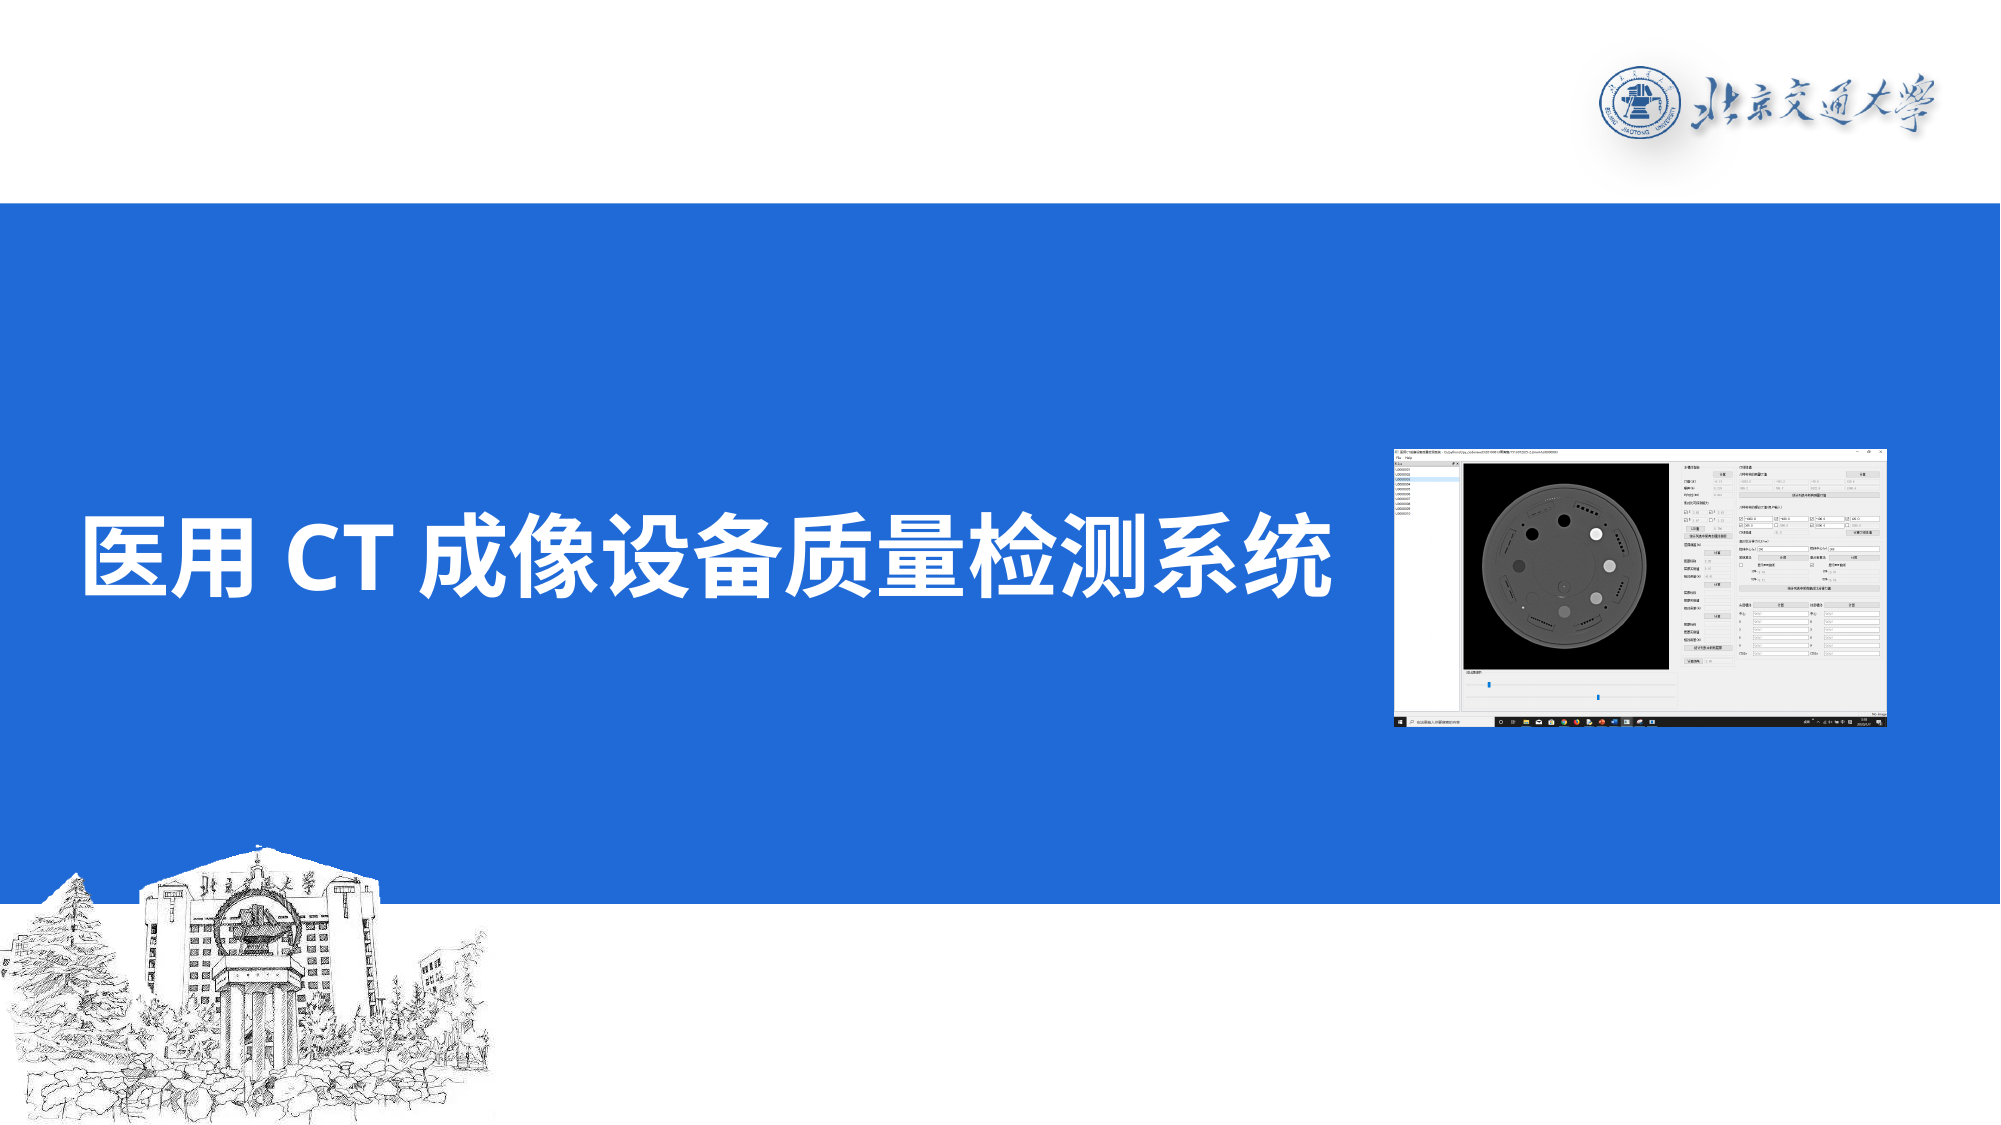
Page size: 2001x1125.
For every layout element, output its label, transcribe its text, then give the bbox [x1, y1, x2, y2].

text_box 医用CT成像设备质量检测系统 [0, 203, 2000, 904]
picture [0, 829, 508, 1125]
picture [1394, 449, 1887, 727]
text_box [1599, 66, 1934, 139]
